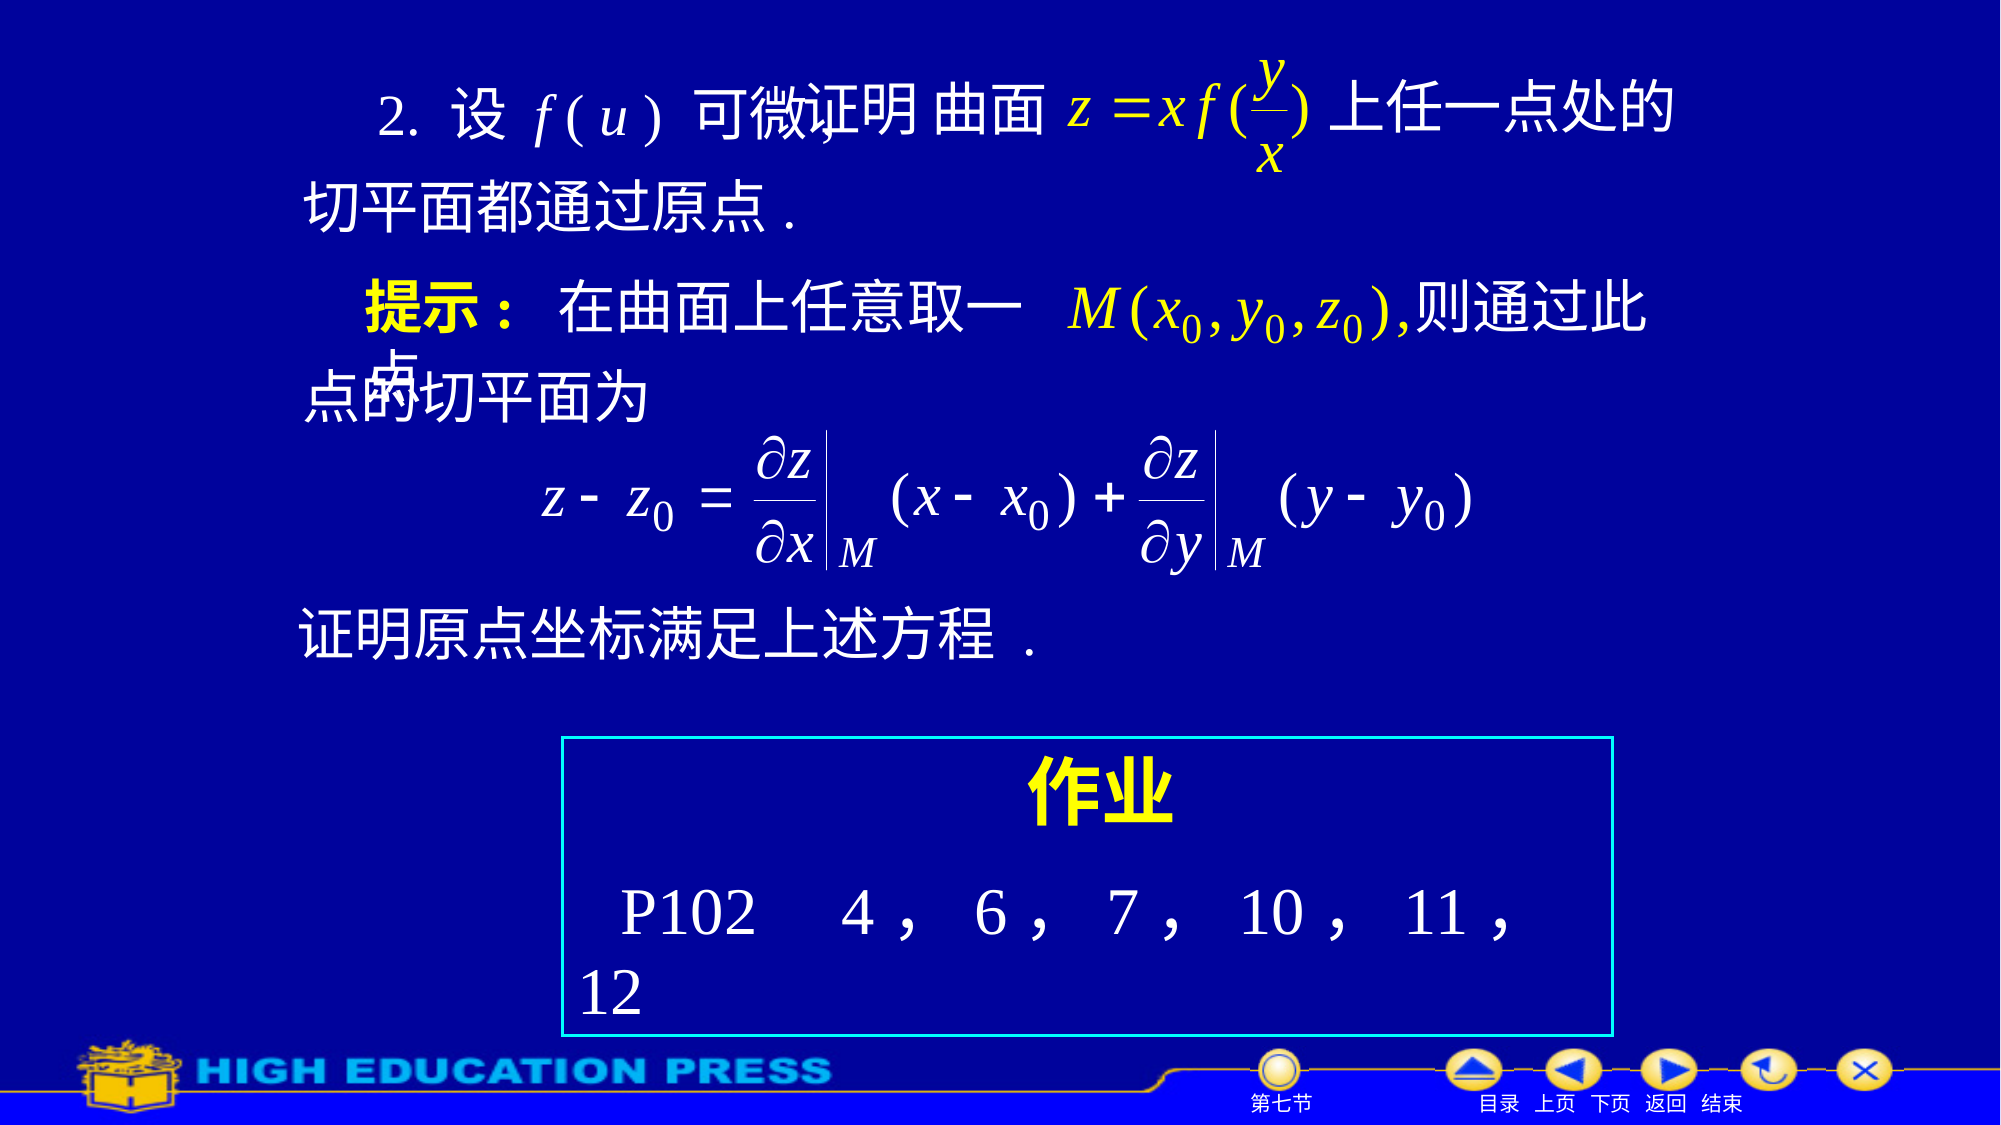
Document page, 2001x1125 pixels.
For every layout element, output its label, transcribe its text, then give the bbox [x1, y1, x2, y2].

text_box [1089, 424, 1476, 580]
text_box 则通过此 [1399, 262, 1713, 348]
title 2. 设 f ( u ) 可微, [362, 62, 863, 163]
text_box 证明原点坐标满足上述方程 . [282, 589, 1053, 675]
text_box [536, 462, 731, 537]
text_box 上任一点处的 [1316, 62, 1700, 148]
picture [0, 0, 2001, 1125]
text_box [749, 424, 1080, 580]
text_box 点的切平面为 [287, 352, 713, 438]
text_box 证明 曲面 [863, 64, 1057, 150]
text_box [1062, 37, 1313, 178]
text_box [1064, 274, 1413, 349]
text_box 提示: 在曲面上任意取一点 [349, 262, 1088, 418]
text_box 作业 P102 4，6，7，10，11，12 [562, 737, 1613, 1036]
text_box 切平面都通过原点. [287, 162, 825, 248]
text_box 第七节 [1235, 1082, 1338, 1123]
